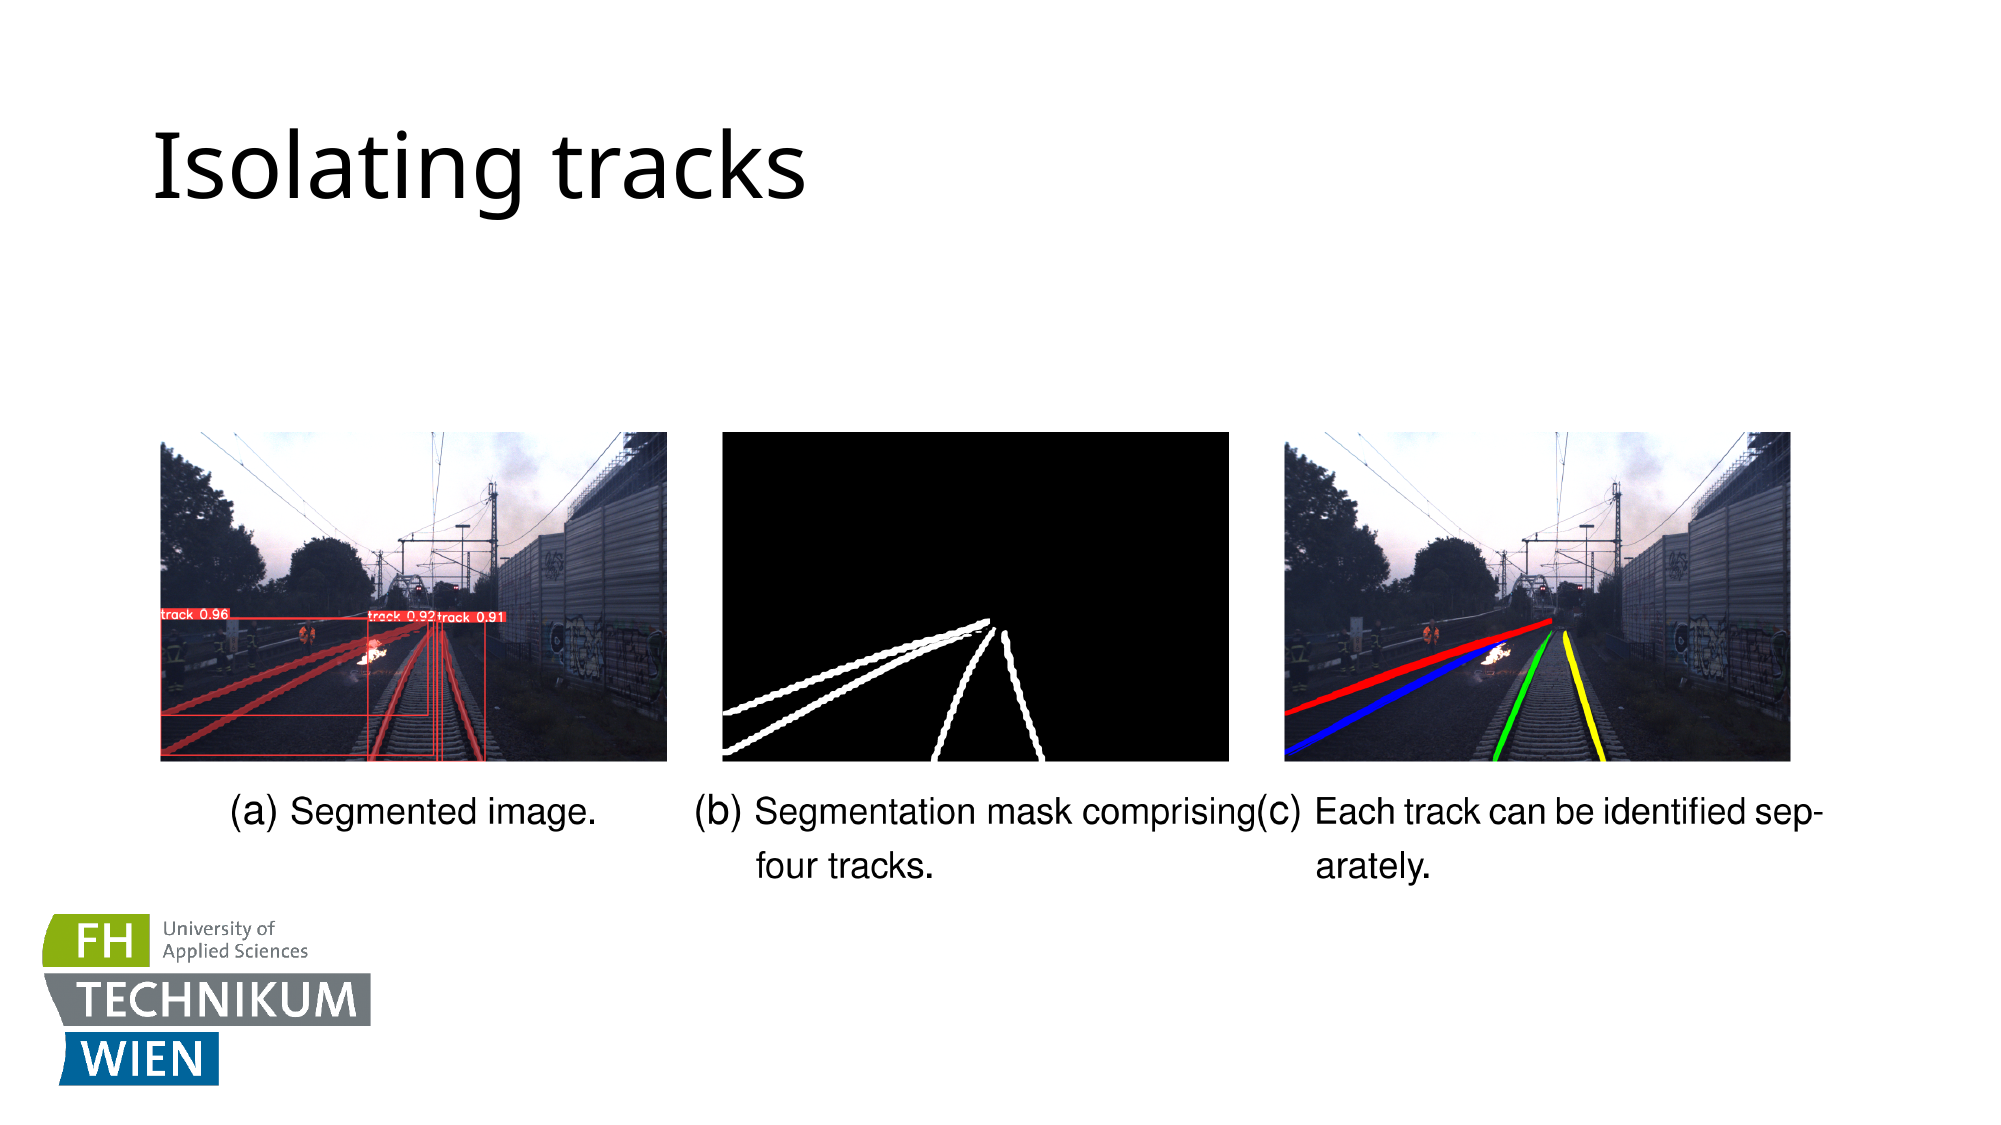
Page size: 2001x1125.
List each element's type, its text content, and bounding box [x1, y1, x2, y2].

title Isolating tracks [137, 59, 1863, 278]
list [137, 413, 1863, 900]
picture [0, 837, 427, 1125]
